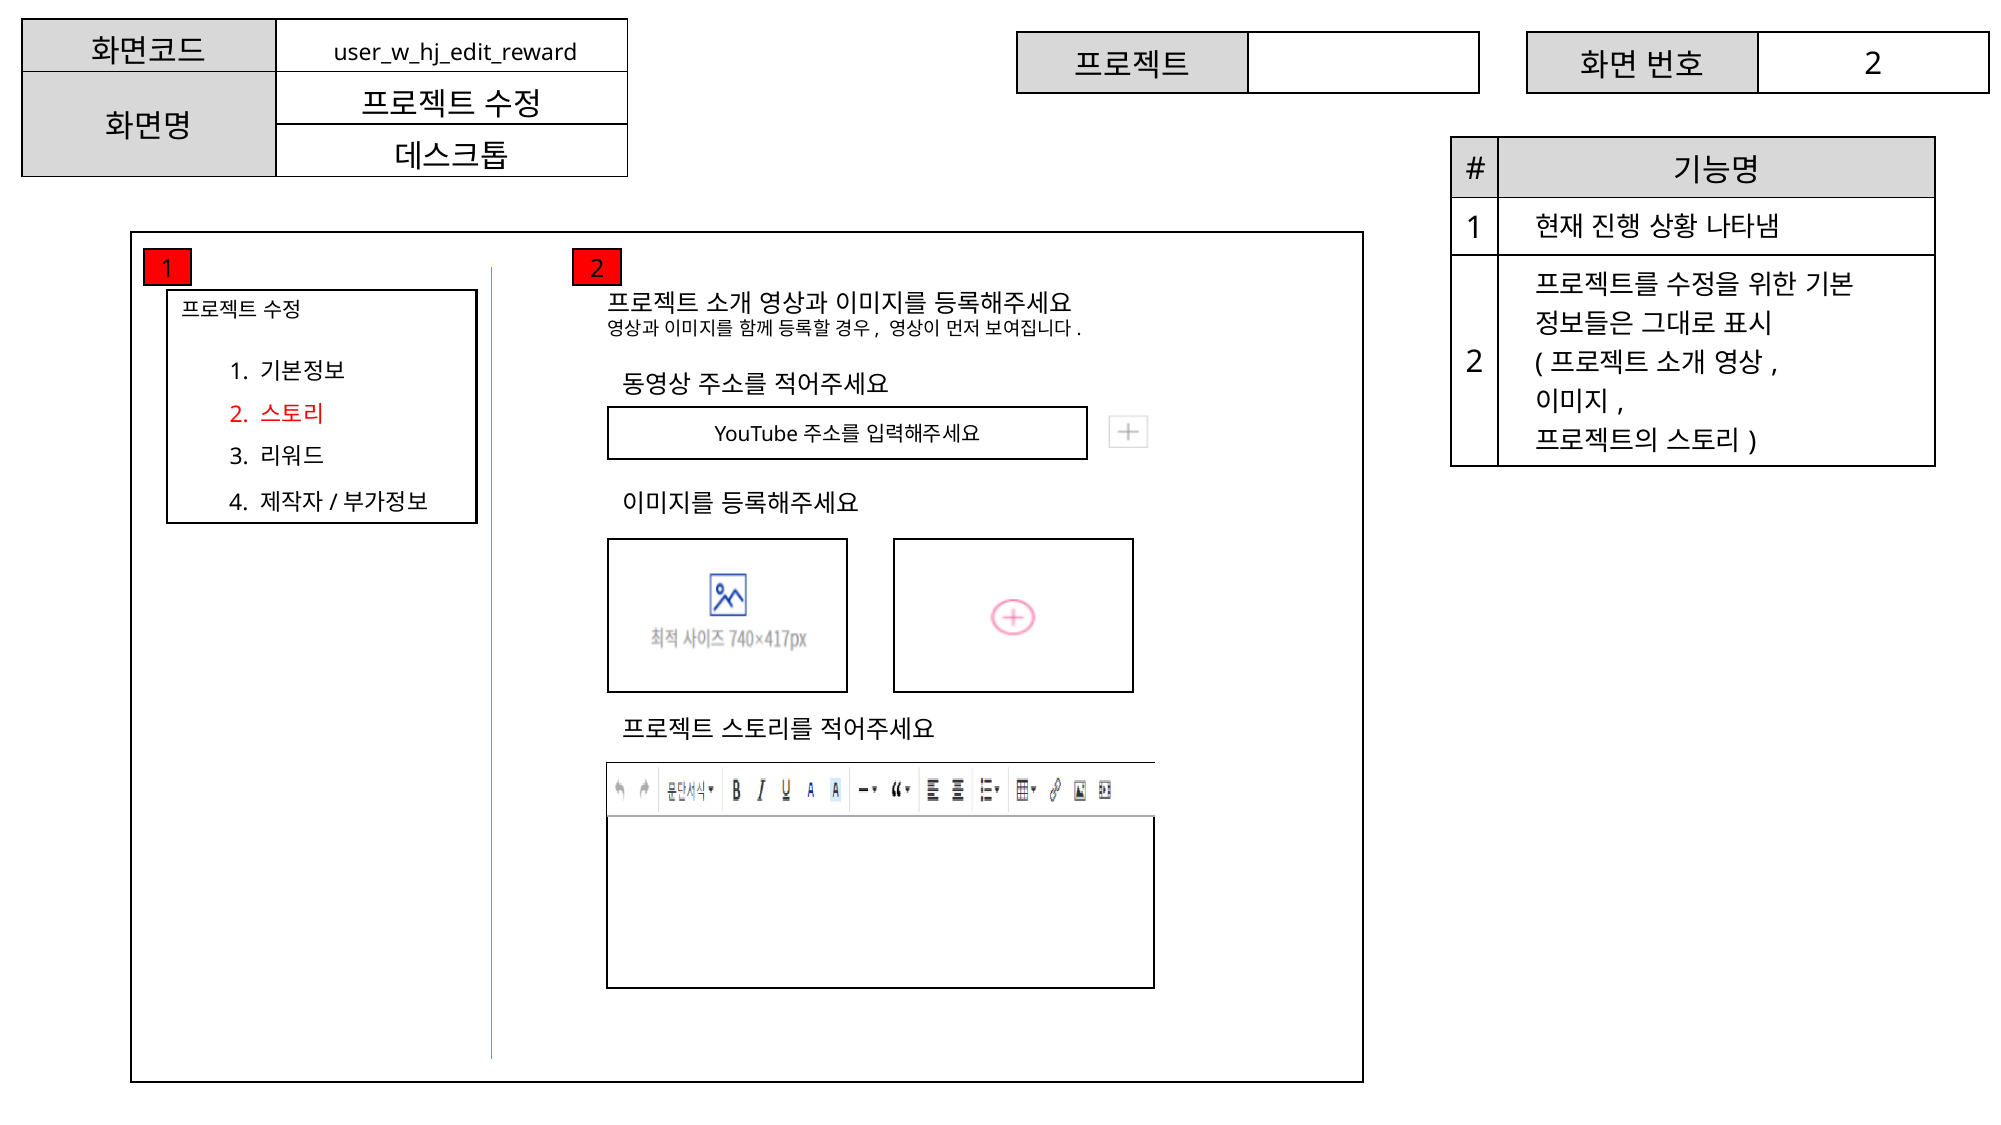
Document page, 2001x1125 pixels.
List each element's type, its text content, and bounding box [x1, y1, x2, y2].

table_cell 2 [1452, 256, 1497, 465]
table_cell 현재 진행 상황 나타냄 [1499, 198, 1934, 254]
table_header 화면 번호 [1528, 33, 1757, 92]
table_header 기능명 [1499, 138, 1934, 197]
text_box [130, 231, 1364, 1083]
table_header 프로젝트 [1018, 33, 1247, 92]
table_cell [23, 72, 275, 176]
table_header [23, 20, 275, 71]
table_header 2 [1759, 33, 1988, 92]
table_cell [1499, 256, 1934, 465]
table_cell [277, 125, 627, 176]
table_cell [277, 72, 627, 123]
table_cell 1 [1452, 198, 1497, 254]
table_header # [1452, 138, 1497, 197]
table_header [277, 20, 627, 71]
table_header [1249, 33, 1478, 92]
